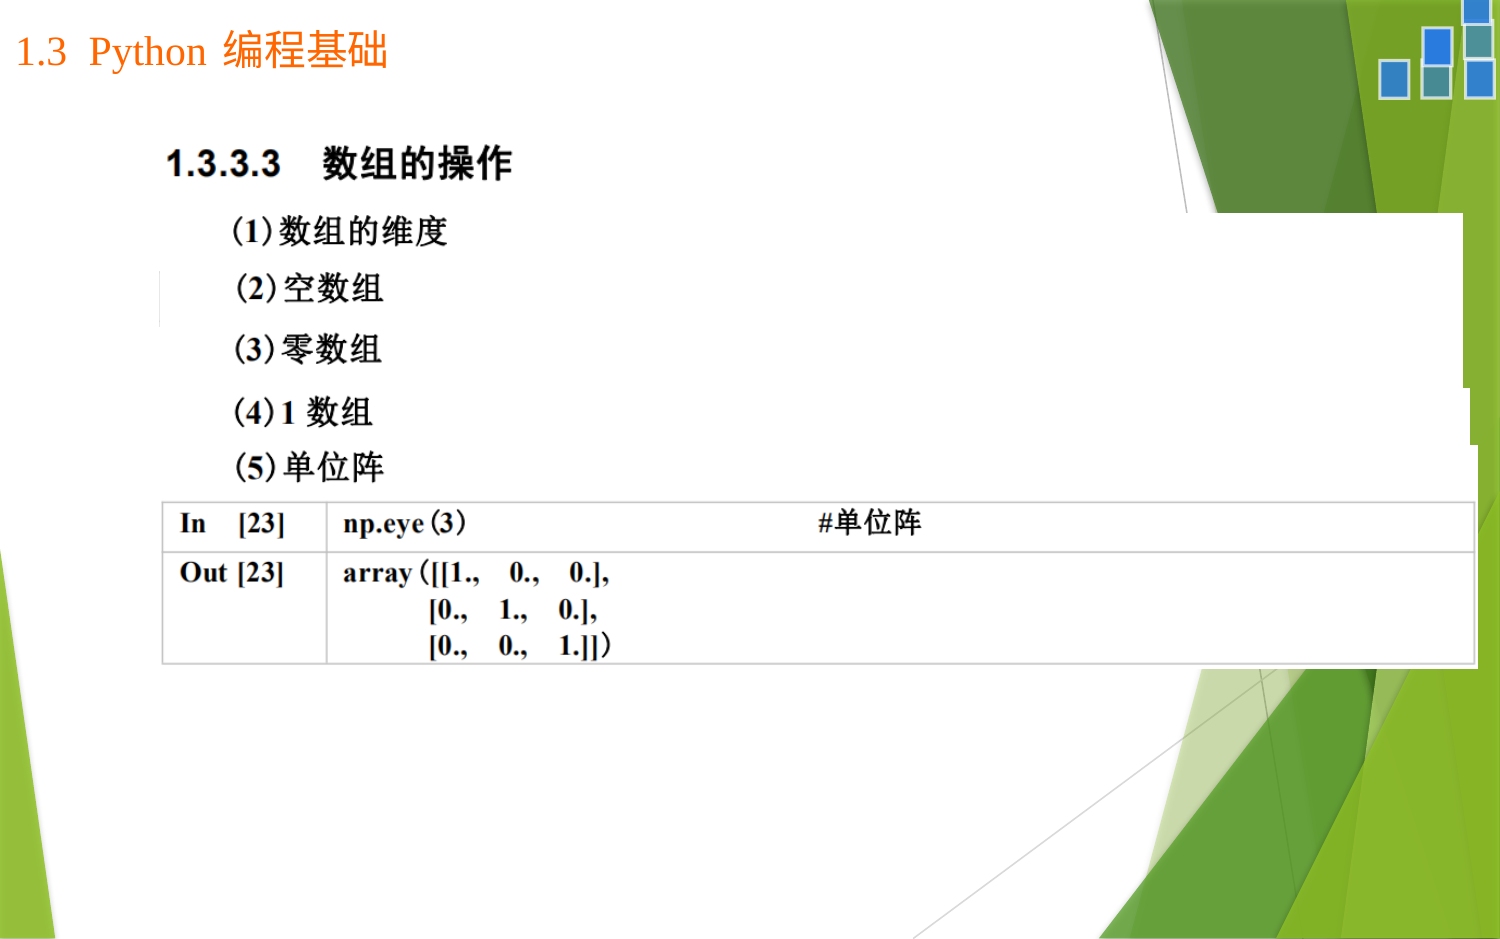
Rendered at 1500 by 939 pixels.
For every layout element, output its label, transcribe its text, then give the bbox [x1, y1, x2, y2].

picture [159, 135, 545, 198]
title 1.3 Python 编程基础 [0, 16, 858, 82]
picture [159, 213, 1478, 669]
